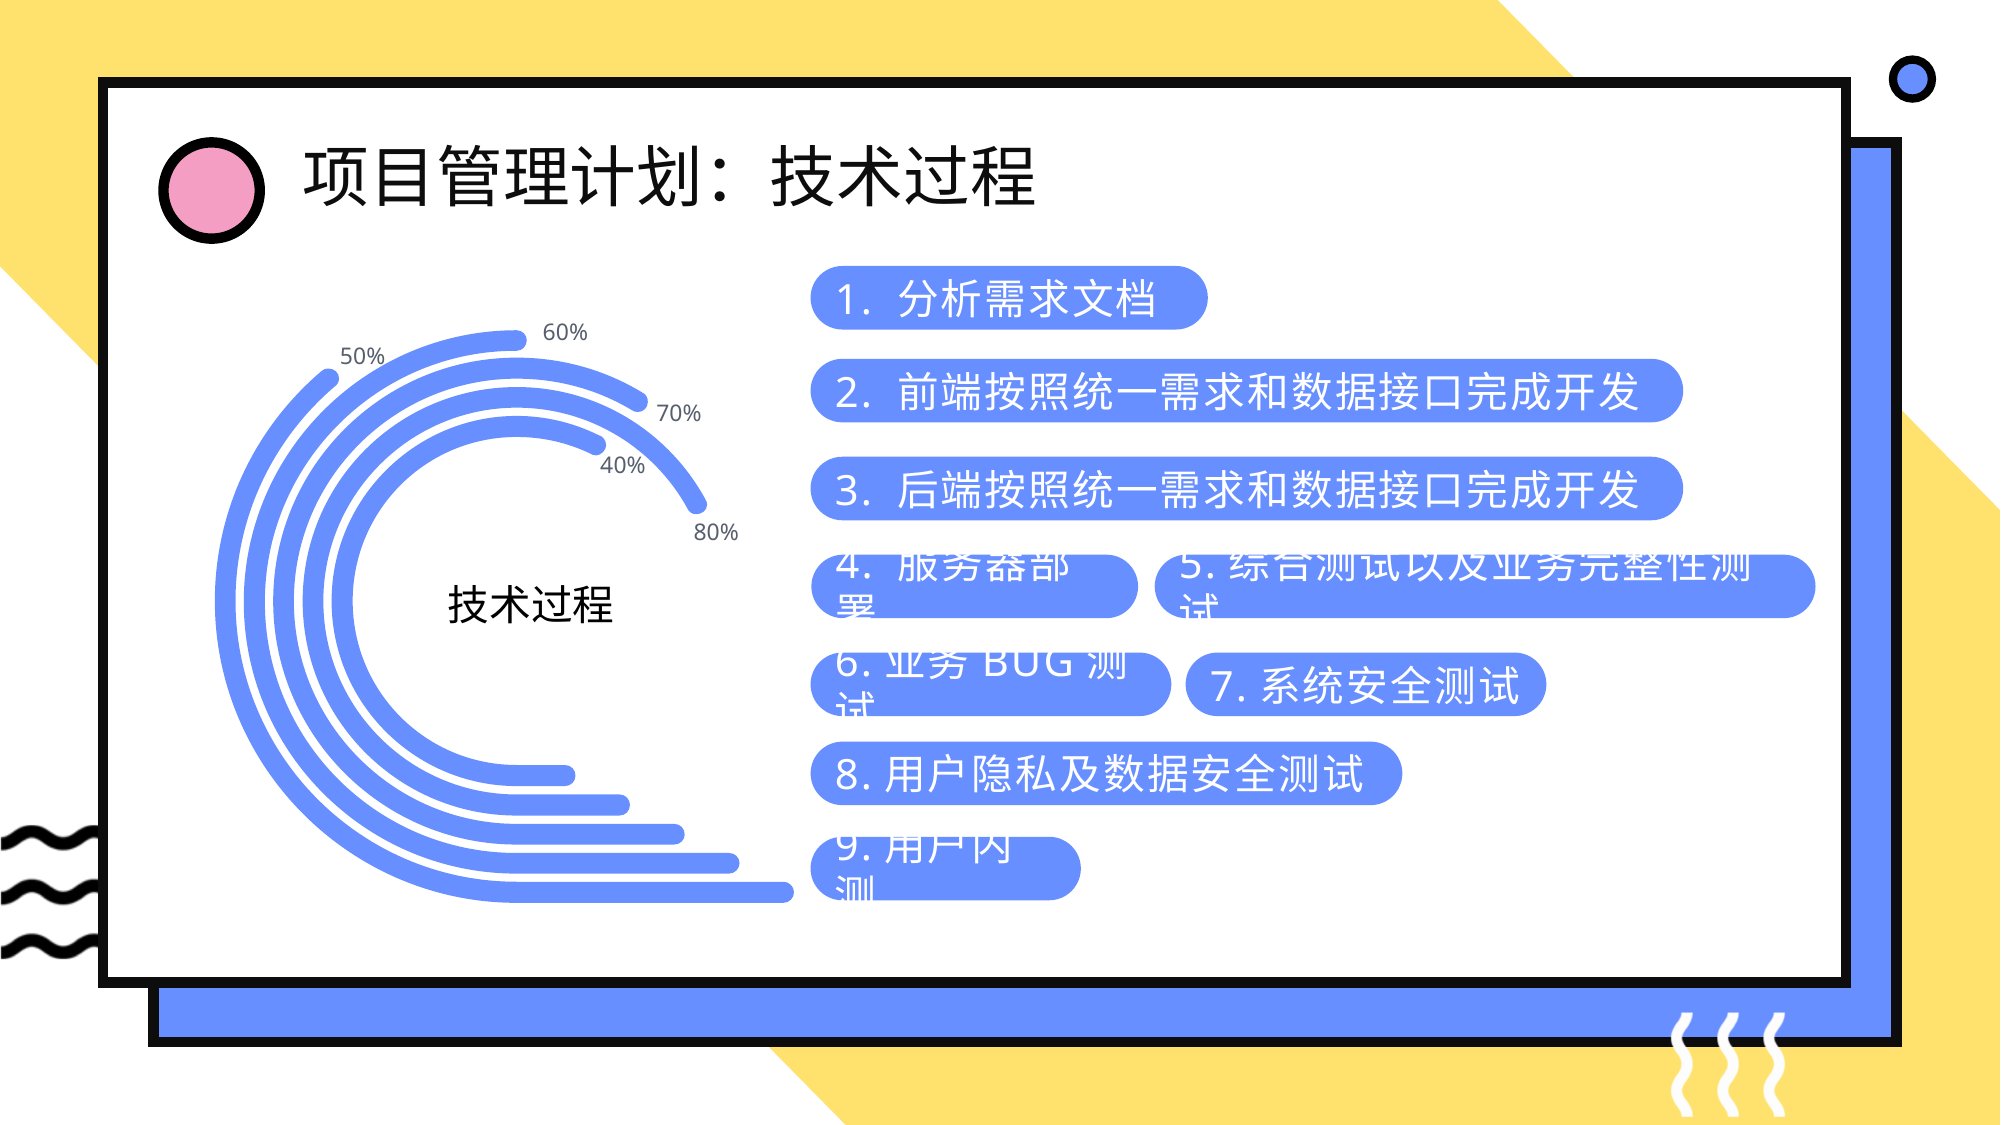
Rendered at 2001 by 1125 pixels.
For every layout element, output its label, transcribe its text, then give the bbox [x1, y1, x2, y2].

text_box 4. 服务器部署 [810, 553, 1140, 620]
picture [0, 737, 148, 1042]
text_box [810, 265, 1684, 423]
picture [1609, 966, 1834, 1125]
text_box 6.业务BUG测试 [809, 651, 1173, 718]
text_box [214, 310, 794, 903]
text_box 5.综合测试以及业务完整性测试 [1153, 553, 1817, 620]
text_box 项目管理计划：技术过程 [288, 127, 1259, 222]
text_box 9.用户内测 [809, 835, 1082, 902]
text_box 7.系统安全测试 [1184, 651, 1548, 718]
text_box 8.用户隐私及数据安全测试 [809, 740, 1404, 807]
text_box 3. 后端按照统一需求和数据接口完成开发 [809, 455, 1685, 522]
